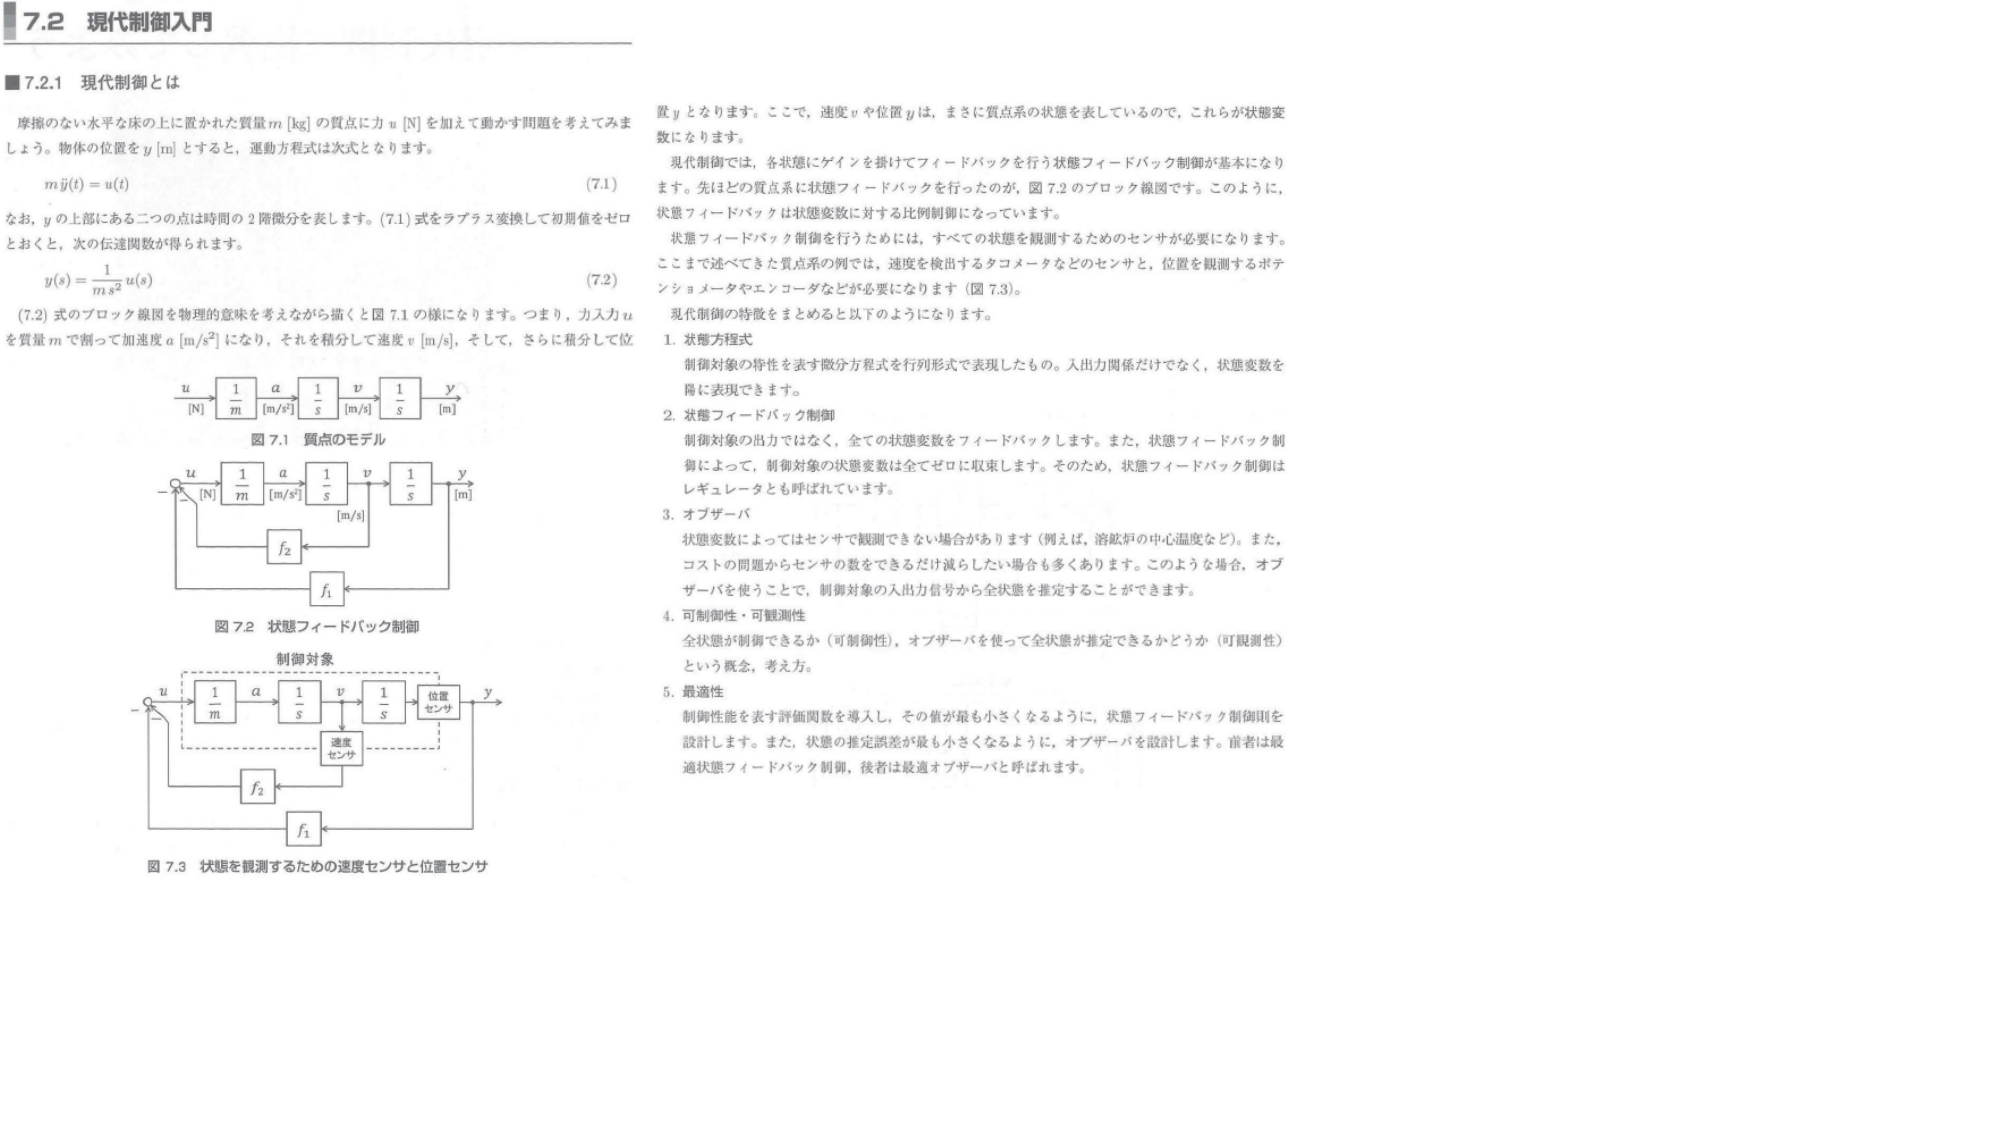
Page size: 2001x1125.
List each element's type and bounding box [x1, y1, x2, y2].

picture [0, 460, 635, 882]
picture [653, 97, 1288, 790]
picture [0, 0, 636, 449]
